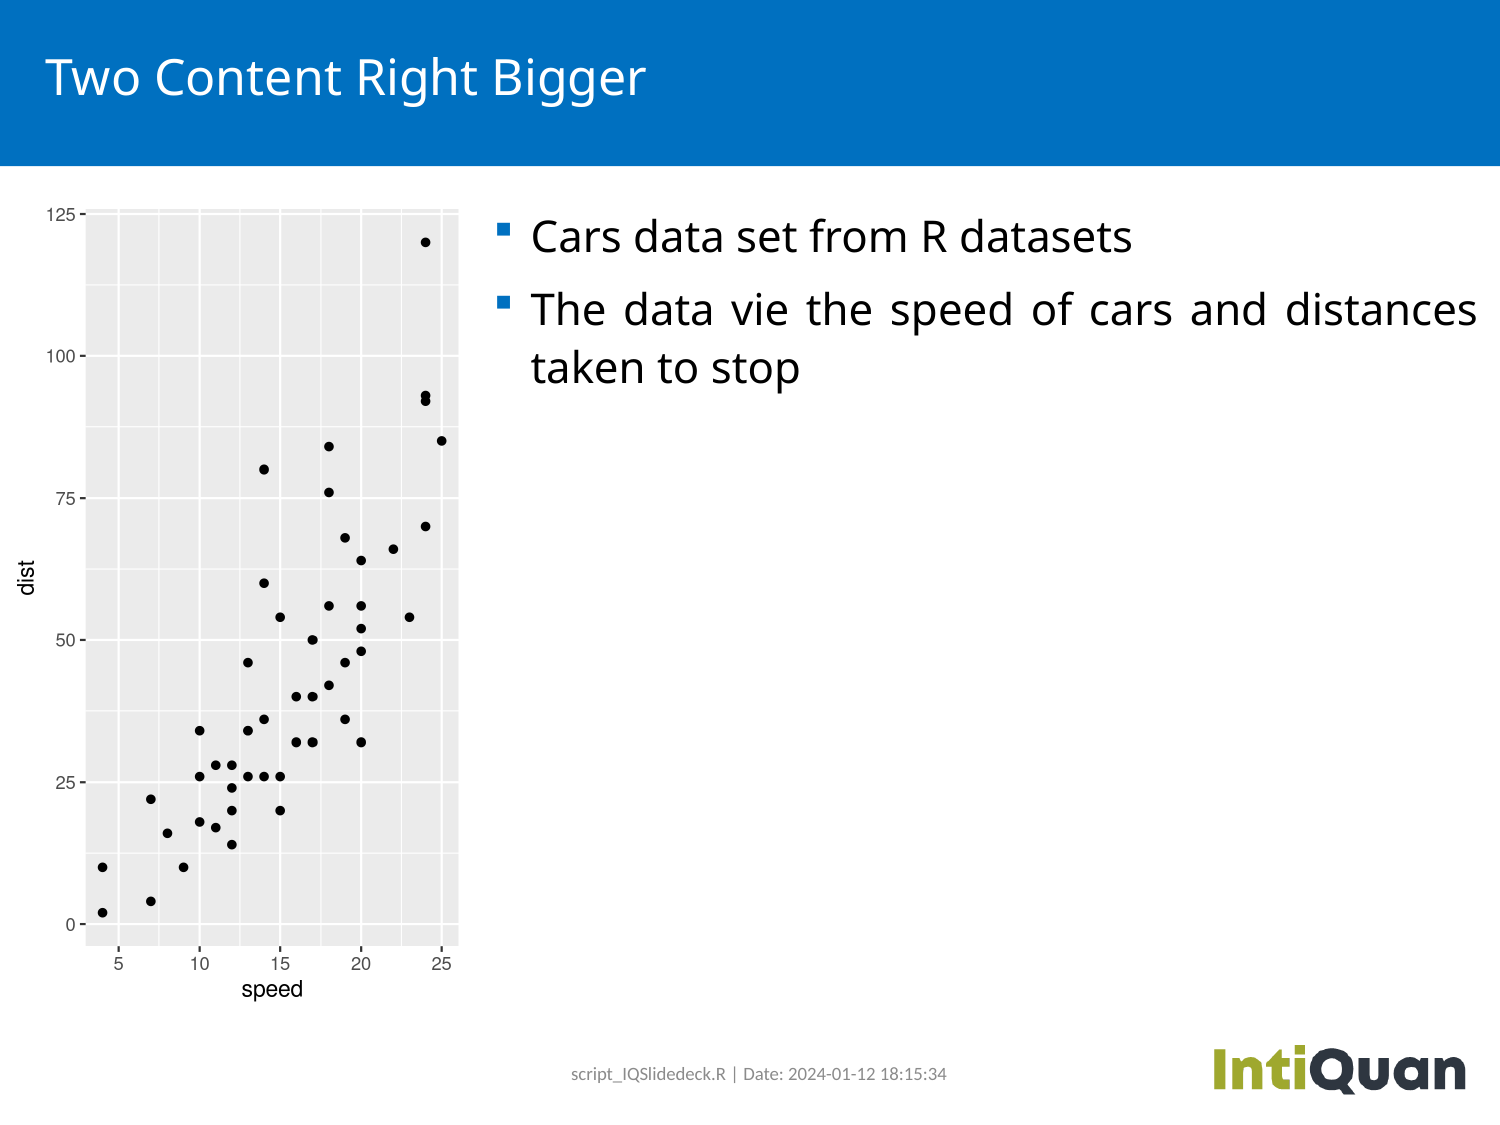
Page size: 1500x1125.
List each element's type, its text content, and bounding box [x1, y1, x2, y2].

picture [1211, 1039, 1466, 1101]
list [5, 197, 470, 1014]
footer script_IQSlidedeck.R | Date: 2024-01-12 18:15:34 [323, 1042, 1194, 1103]
list Cars data set from R datasets The data vie the speed of cars and distances taken to stop [478, 195, 1494, 1012]
title Two Content Right Bigger [0, 0, 1500, 167]
